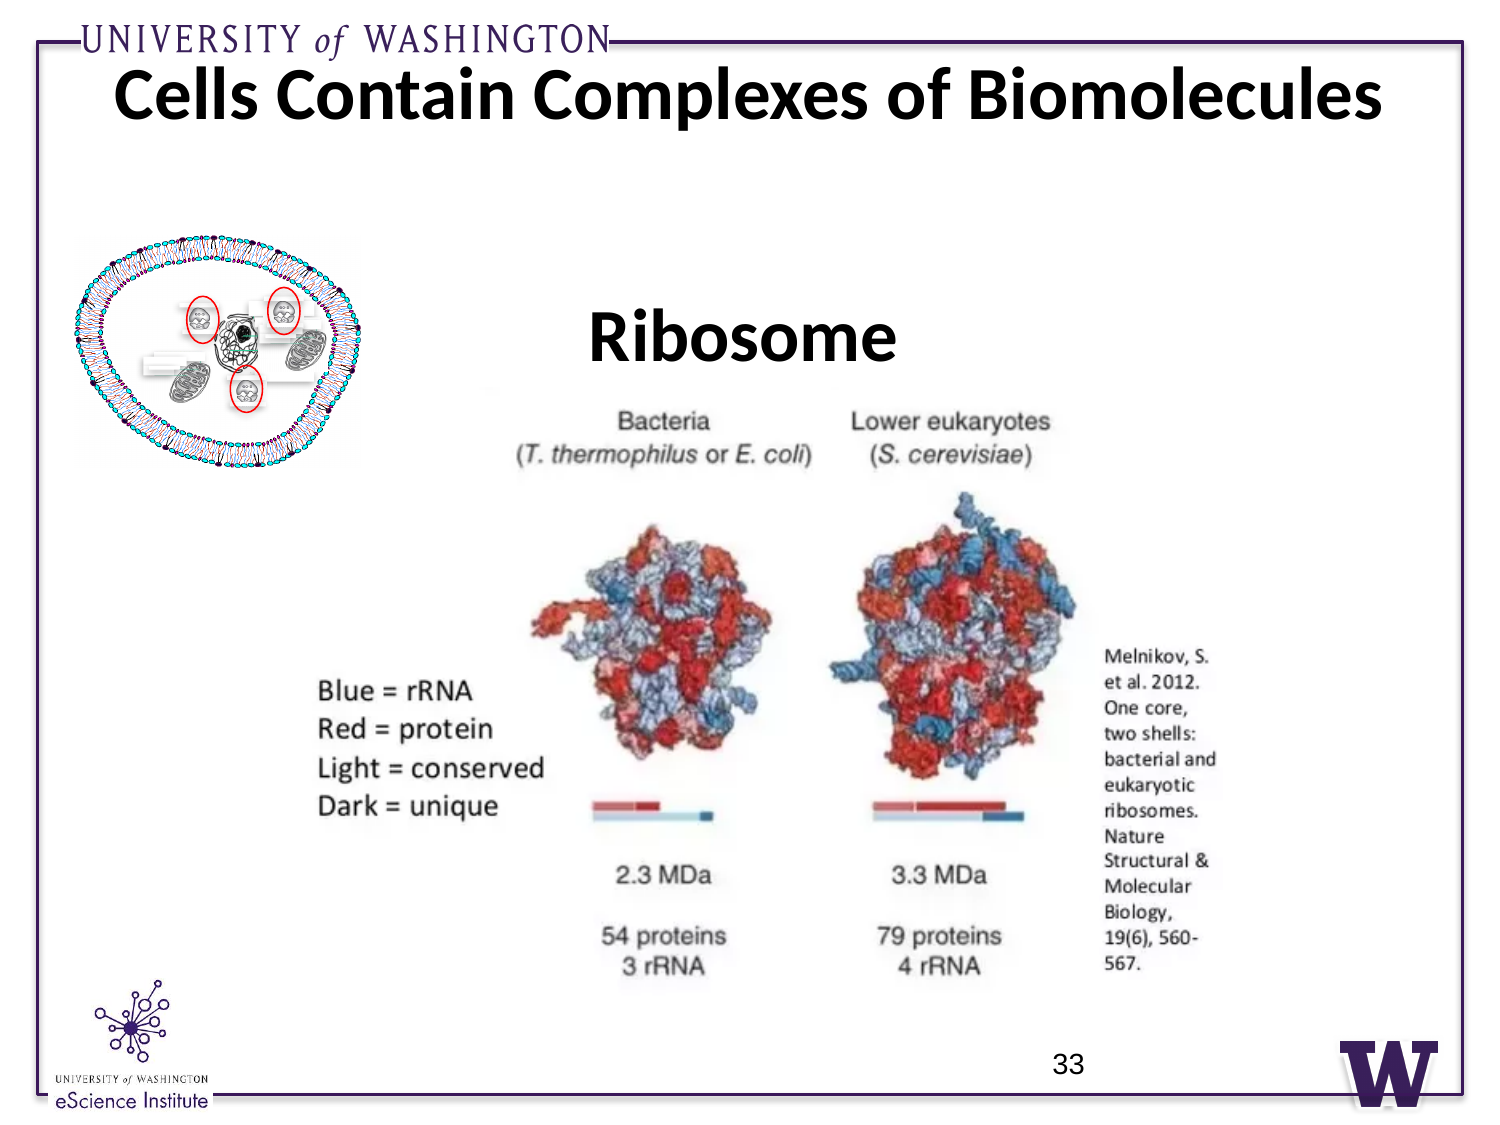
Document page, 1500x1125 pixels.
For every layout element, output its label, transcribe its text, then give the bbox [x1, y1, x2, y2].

picture [274, 274, 1239, 999]
picture [1340, 1096, 1438, 1107]
slide_number 33 [1037, 1037, 1325, 1098]
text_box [74, 235, 361, 469]
picture [81, 24, 609, 37]
picture [1340, 1041, 1438, 1093]
picture [48, 978, 213, 1113]
title Cells Contain Complexes of Biomolecules [75, 37, 1425, 175]
